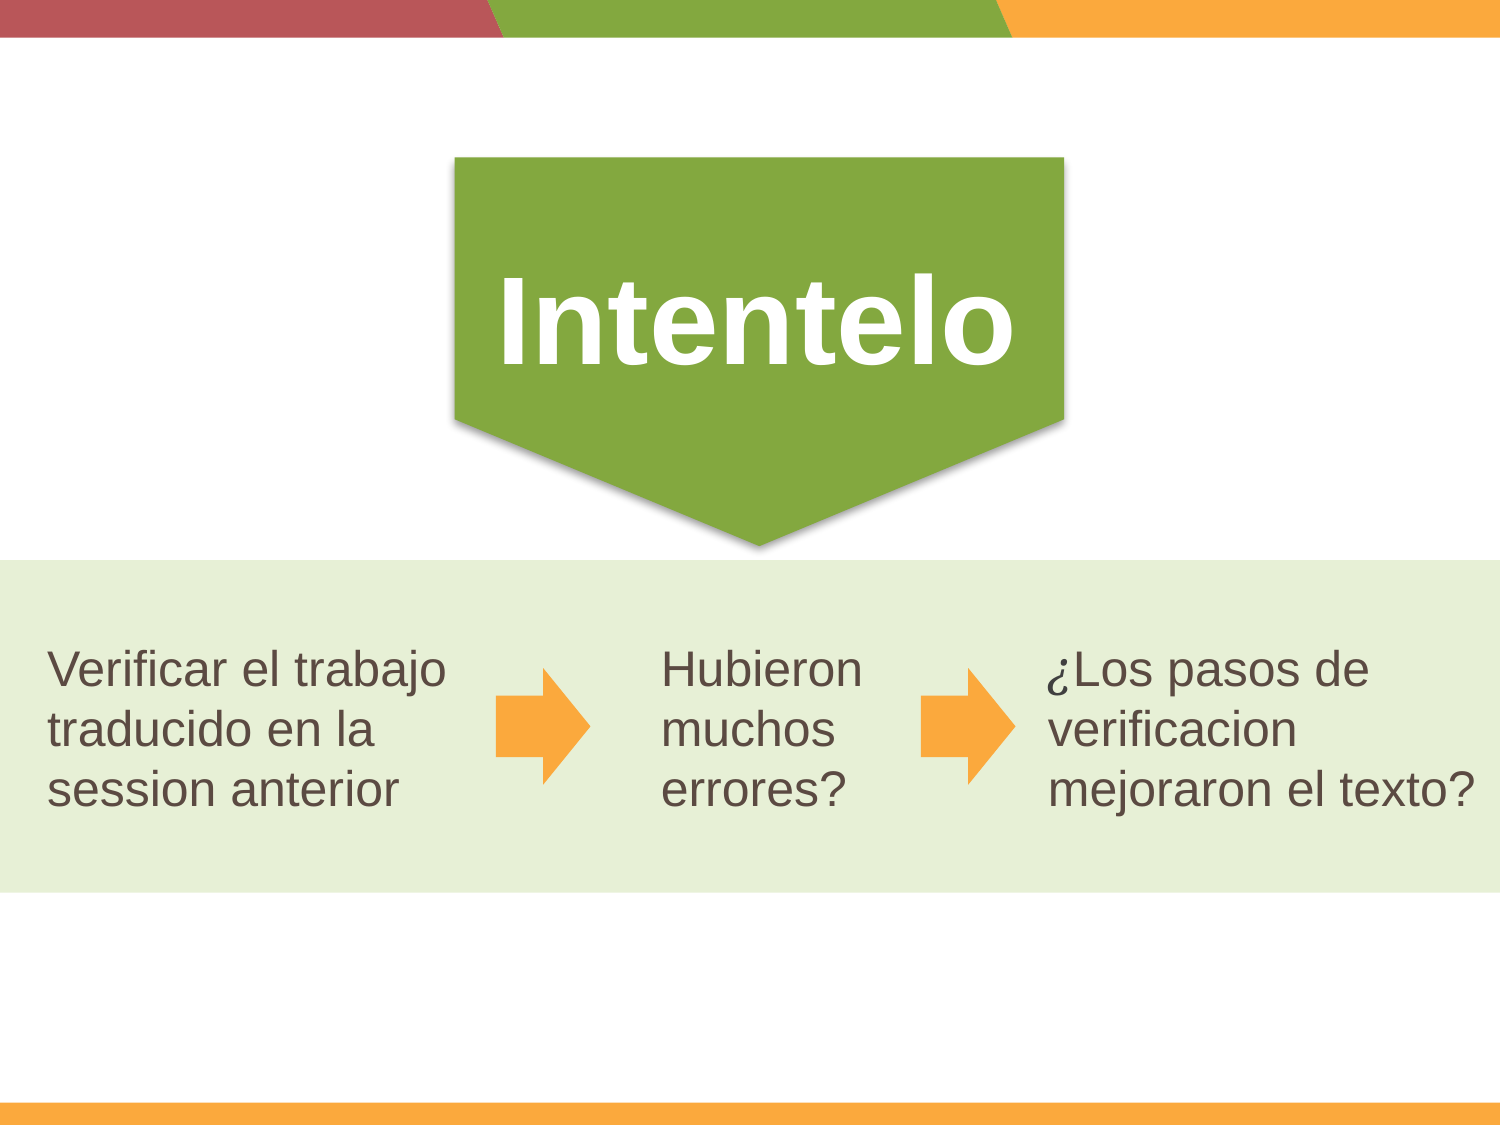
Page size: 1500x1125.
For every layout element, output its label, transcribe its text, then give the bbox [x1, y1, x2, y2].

text_box [0, 560, 1500, 893]
text_box [454, 157, 1065, 547]
text_box [495, 668, 591, 785]
text_box Hubieron muchos errores? [646, 629, 915, 824]
text_box ¿Los pasos de verificacion mejoraron el texto? [1033, 629, 1500, 824]
text_box Intentelo [471, 232, 1044, 398]
text_box [920, 668, 1016, 785]
text_box Verificar el trabajo traducido en la session anterior [32, 629, 474, 824]
